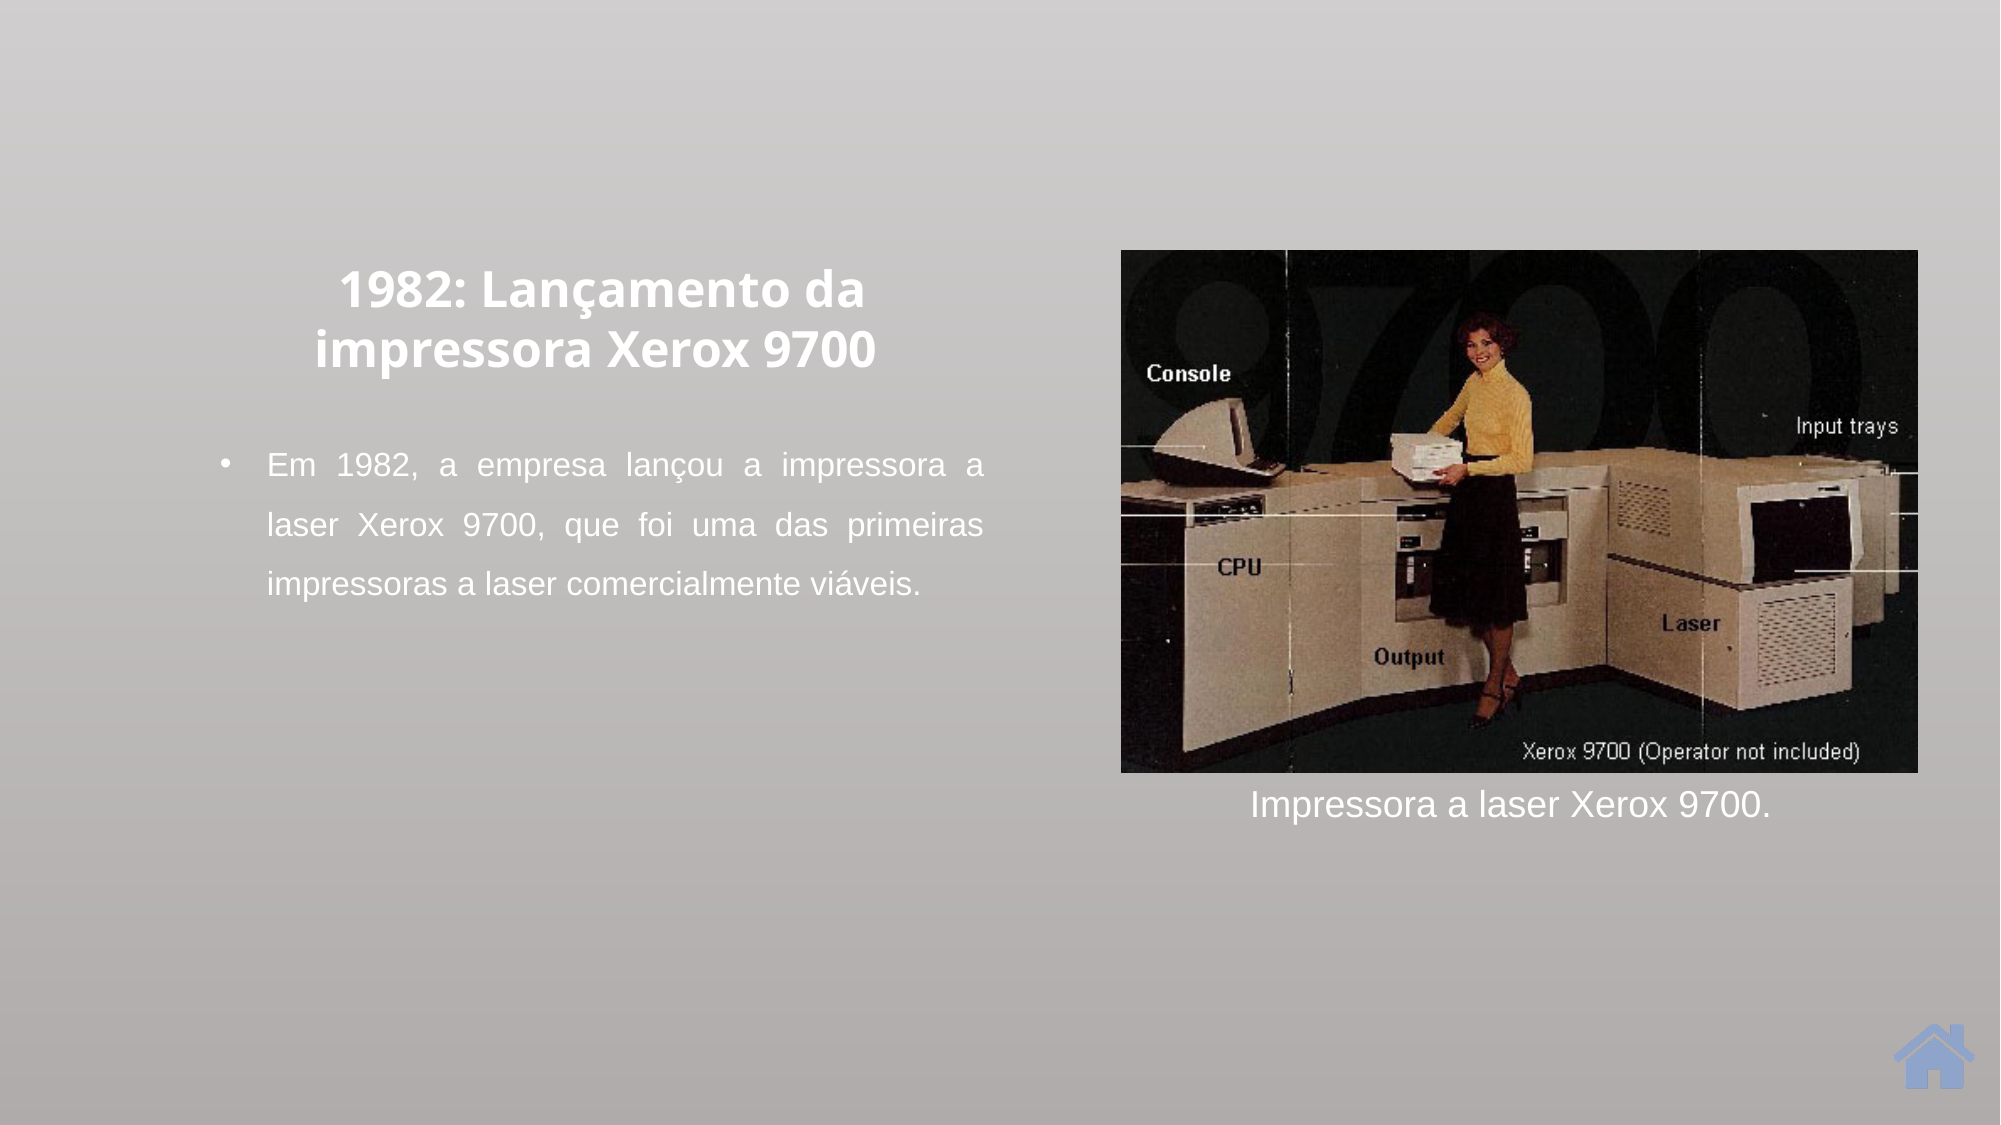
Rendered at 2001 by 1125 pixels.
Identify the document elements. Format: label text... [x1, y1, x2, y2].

picture [1121, 250, 1918, 773]
picture [1893, 1015, 1975, 1097]
text_box 1982: Lançamento da impressora Xerox 9700 Em 1982, a empresa lançou a impressora a laser Xerox 9700, que foi uma das primeiras impressoras a laser comercialmente viáveis. [205, 250, 1000, 745]
text_box Impressora a laser Xerox 9700. [1235, 772, 1989, 832]
